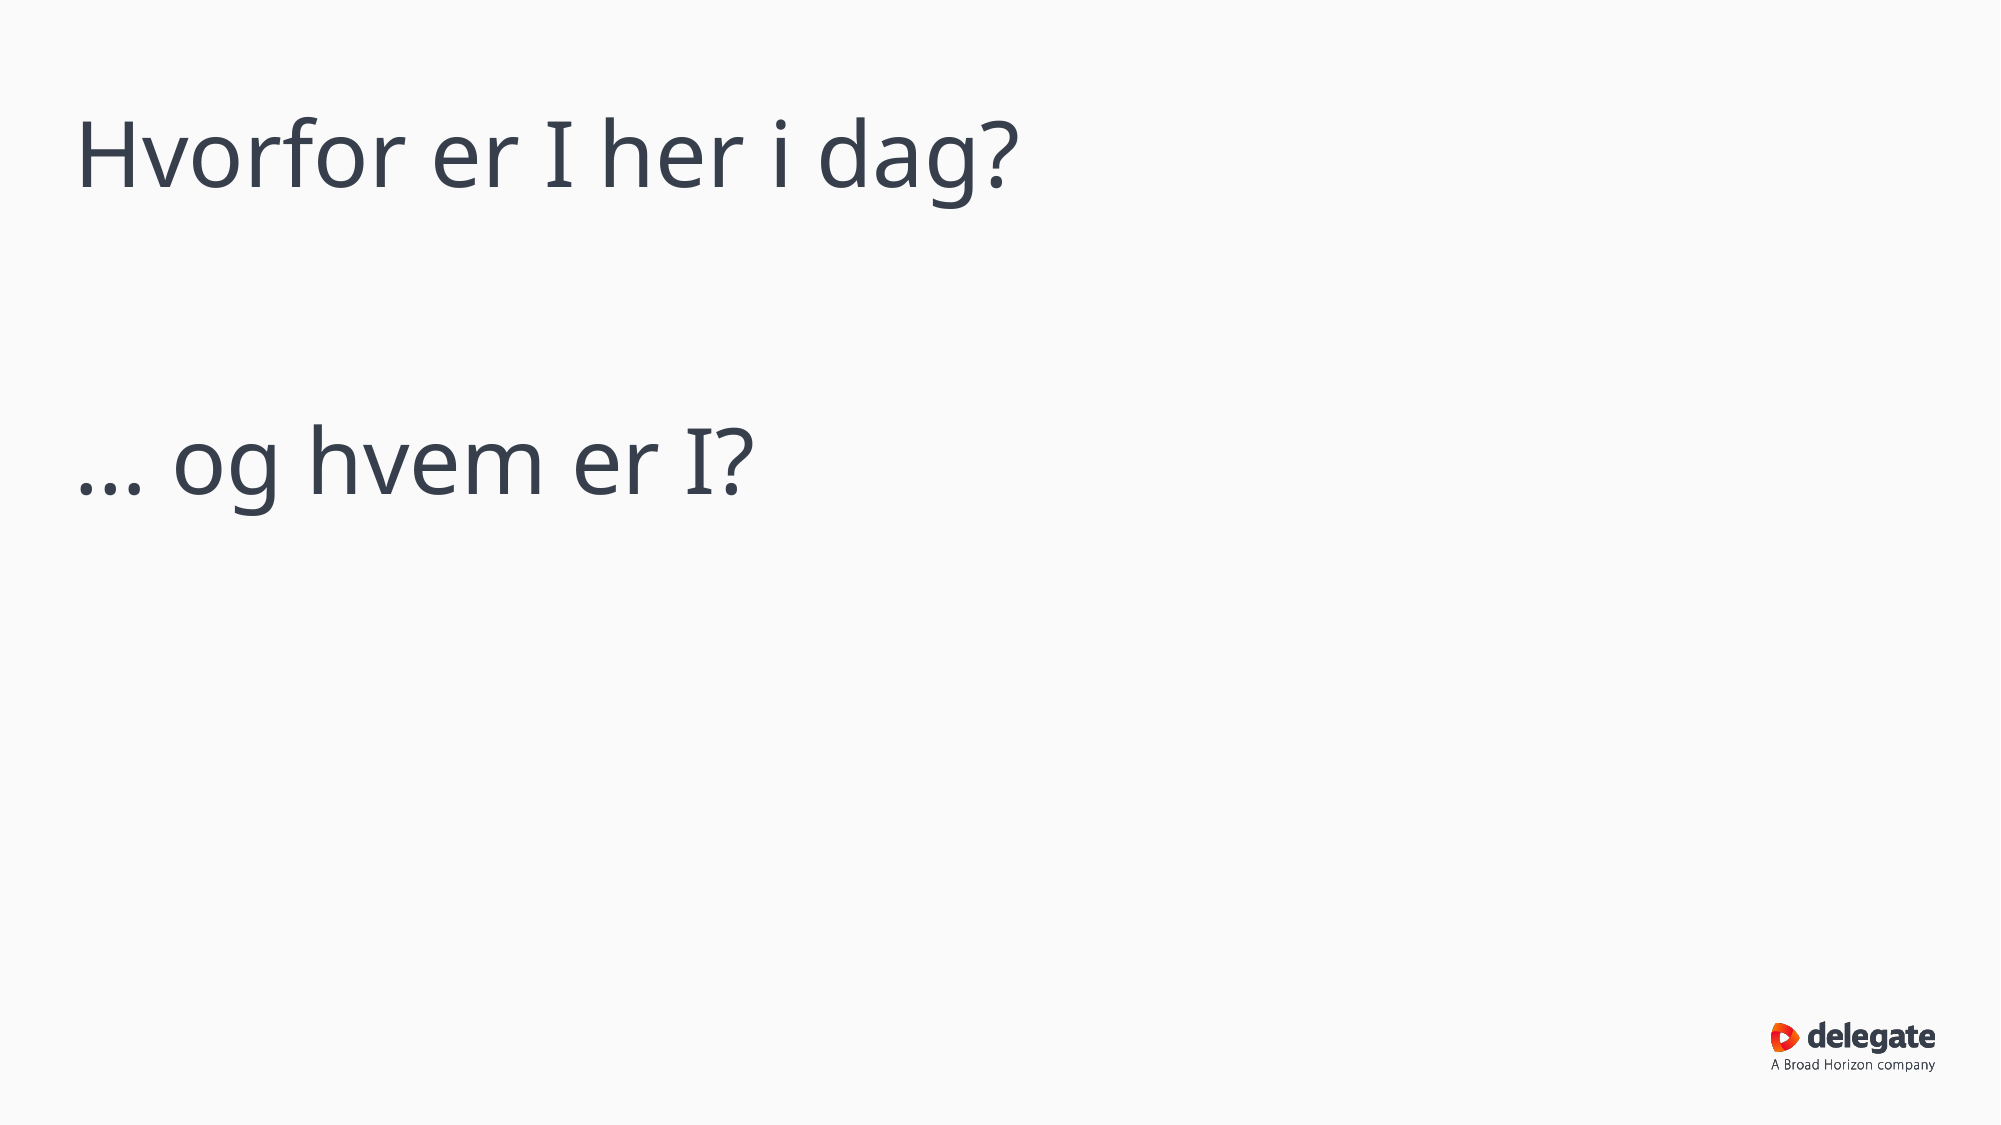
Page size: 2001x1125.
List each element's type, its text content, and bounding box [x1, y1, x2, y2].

text_box … og hvem er I? [59, 356, 1785, 574]
title Hvorfor er I her i dag? [59, 48, 1785, 267]
picture [1771, 1021, 1935, 1072]
